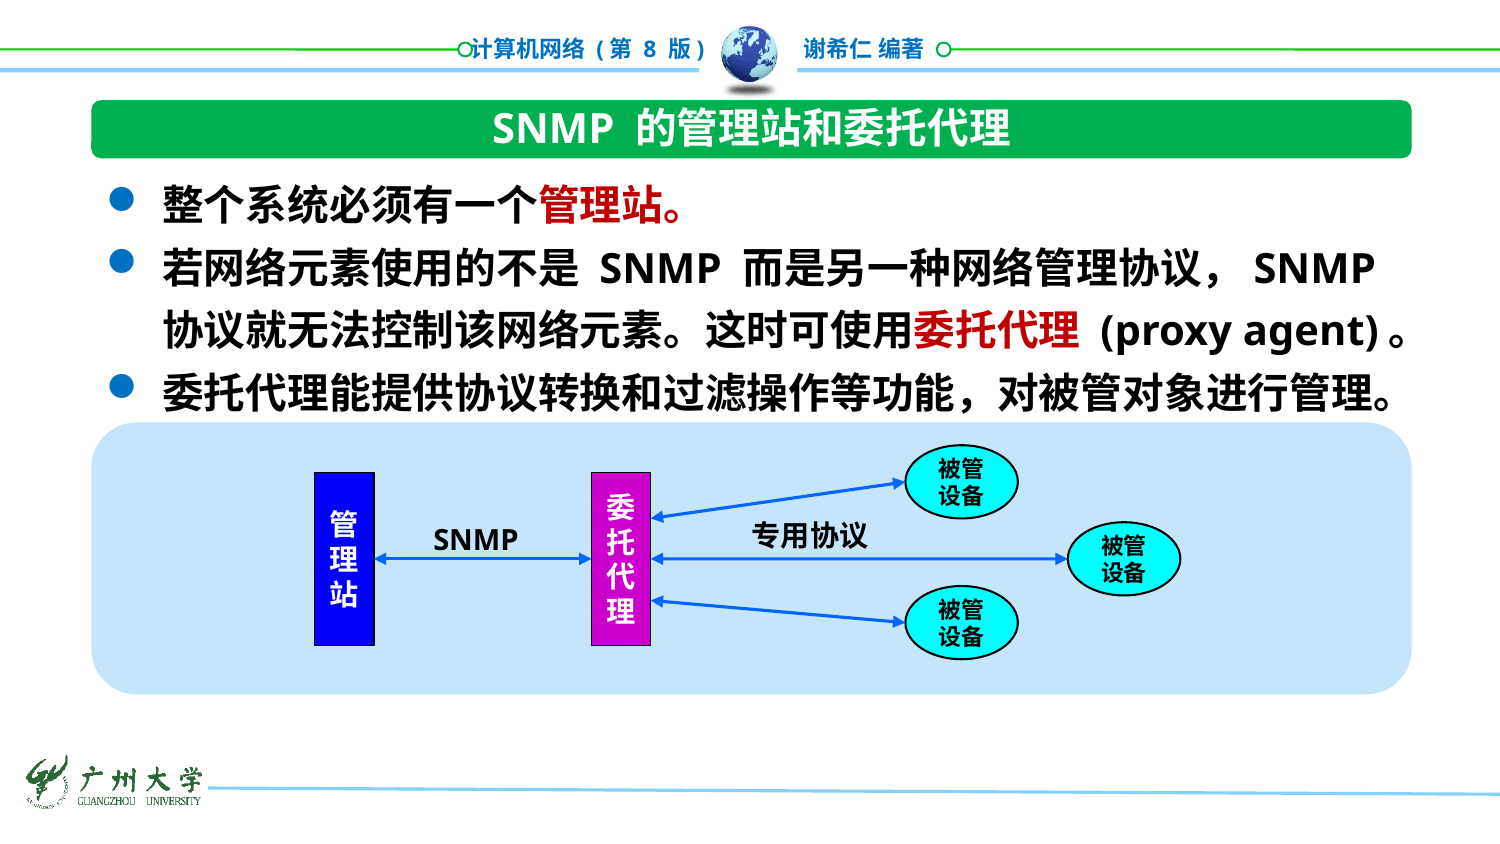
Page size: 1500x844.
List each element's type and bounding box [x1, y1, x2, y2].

text_box [89, 94, 1446, 697]
picture [26, 754, 202, 809]
picture [719, 24, 779, 94]
